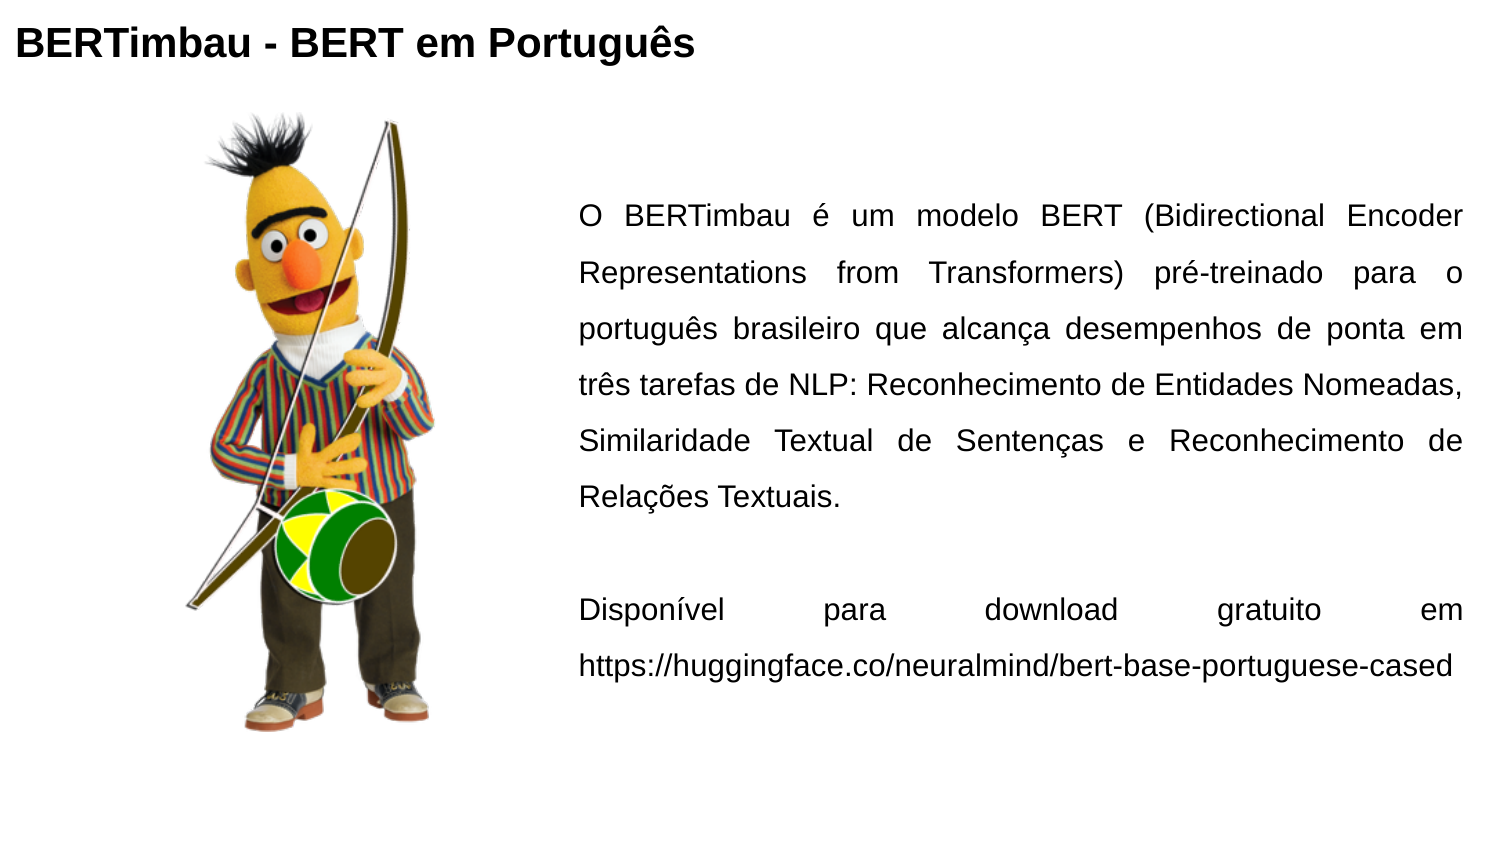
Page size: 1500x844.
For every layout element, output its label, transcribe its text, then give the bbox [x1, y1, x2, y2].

picture [136, 111, 509, 732]
text_box BERTimbau - BERT em Português [0, 0, 801, 81]
text_box O BERTimbau é um modelo BERT (Bidirectional Encoder Representations from Transformers) pré-treinado para o português brasileiro que alcança desempenhos de ponta em três tarefas de NLP: Reconhecimento de Entidades Nomeadas, Similaridade Textual de Sentenças e Reconhecimento de Relações Textuais. Disponível para download gratuito em https://huggingface.co/neuralmind/bert-base-portuguese-cased [563, 161, 1480, 698]
